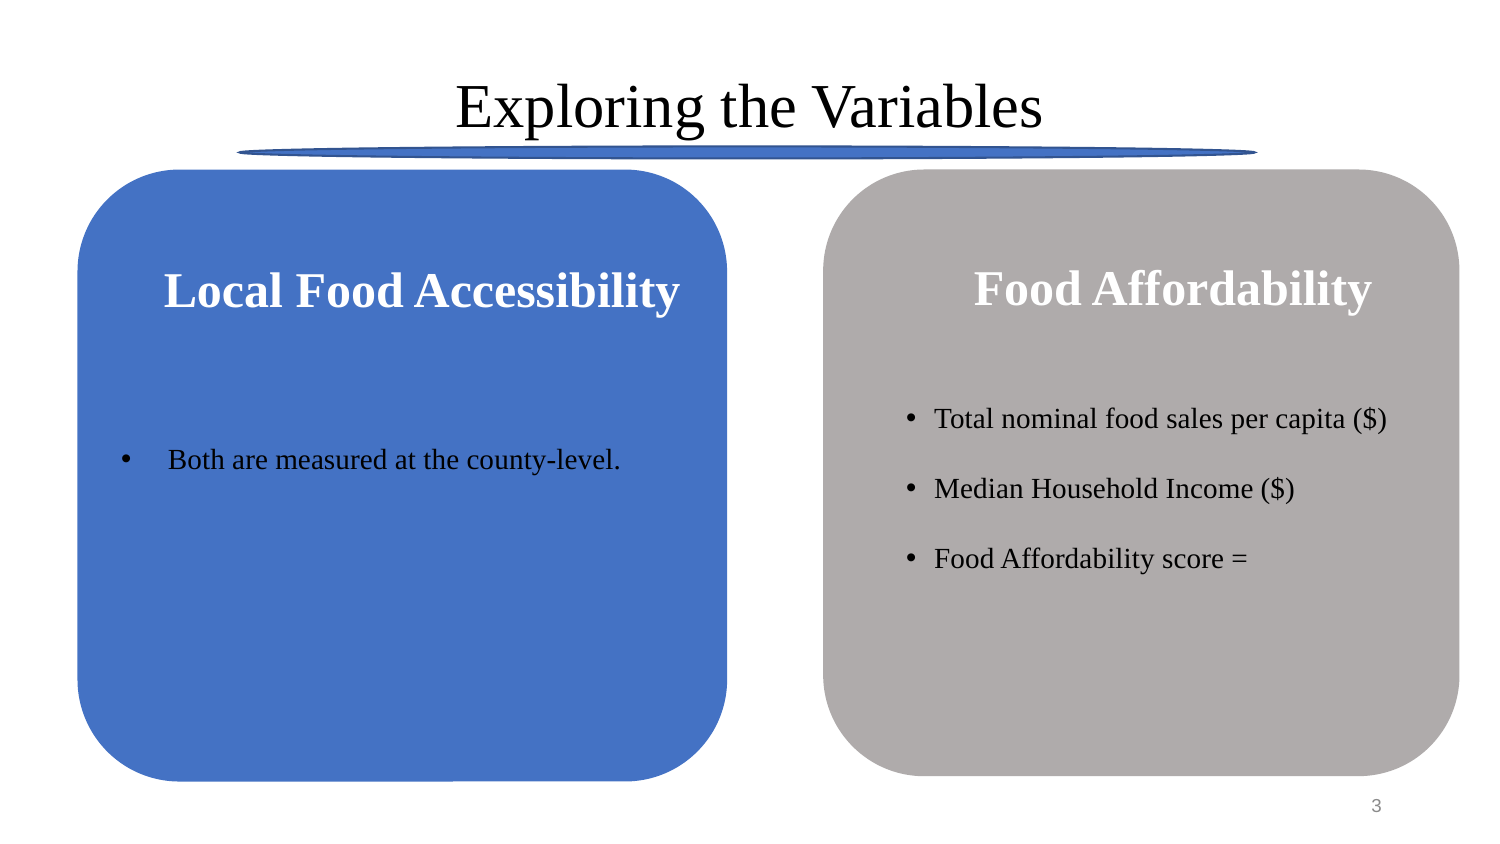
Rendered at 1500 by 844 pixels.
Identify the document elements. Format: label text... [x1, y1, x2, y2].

title Exploring the Variables [75, 67, 1425, 147]
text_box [106, 247, 728, 613]
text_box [891, 248, 1425, 715]
text_box [823, 169, 1460, 777]
slide_number 3 [1059, 782, 1397, 827]
text_box [236, 145, 1258, 160]
text_box [77, 169, 728, 782]
